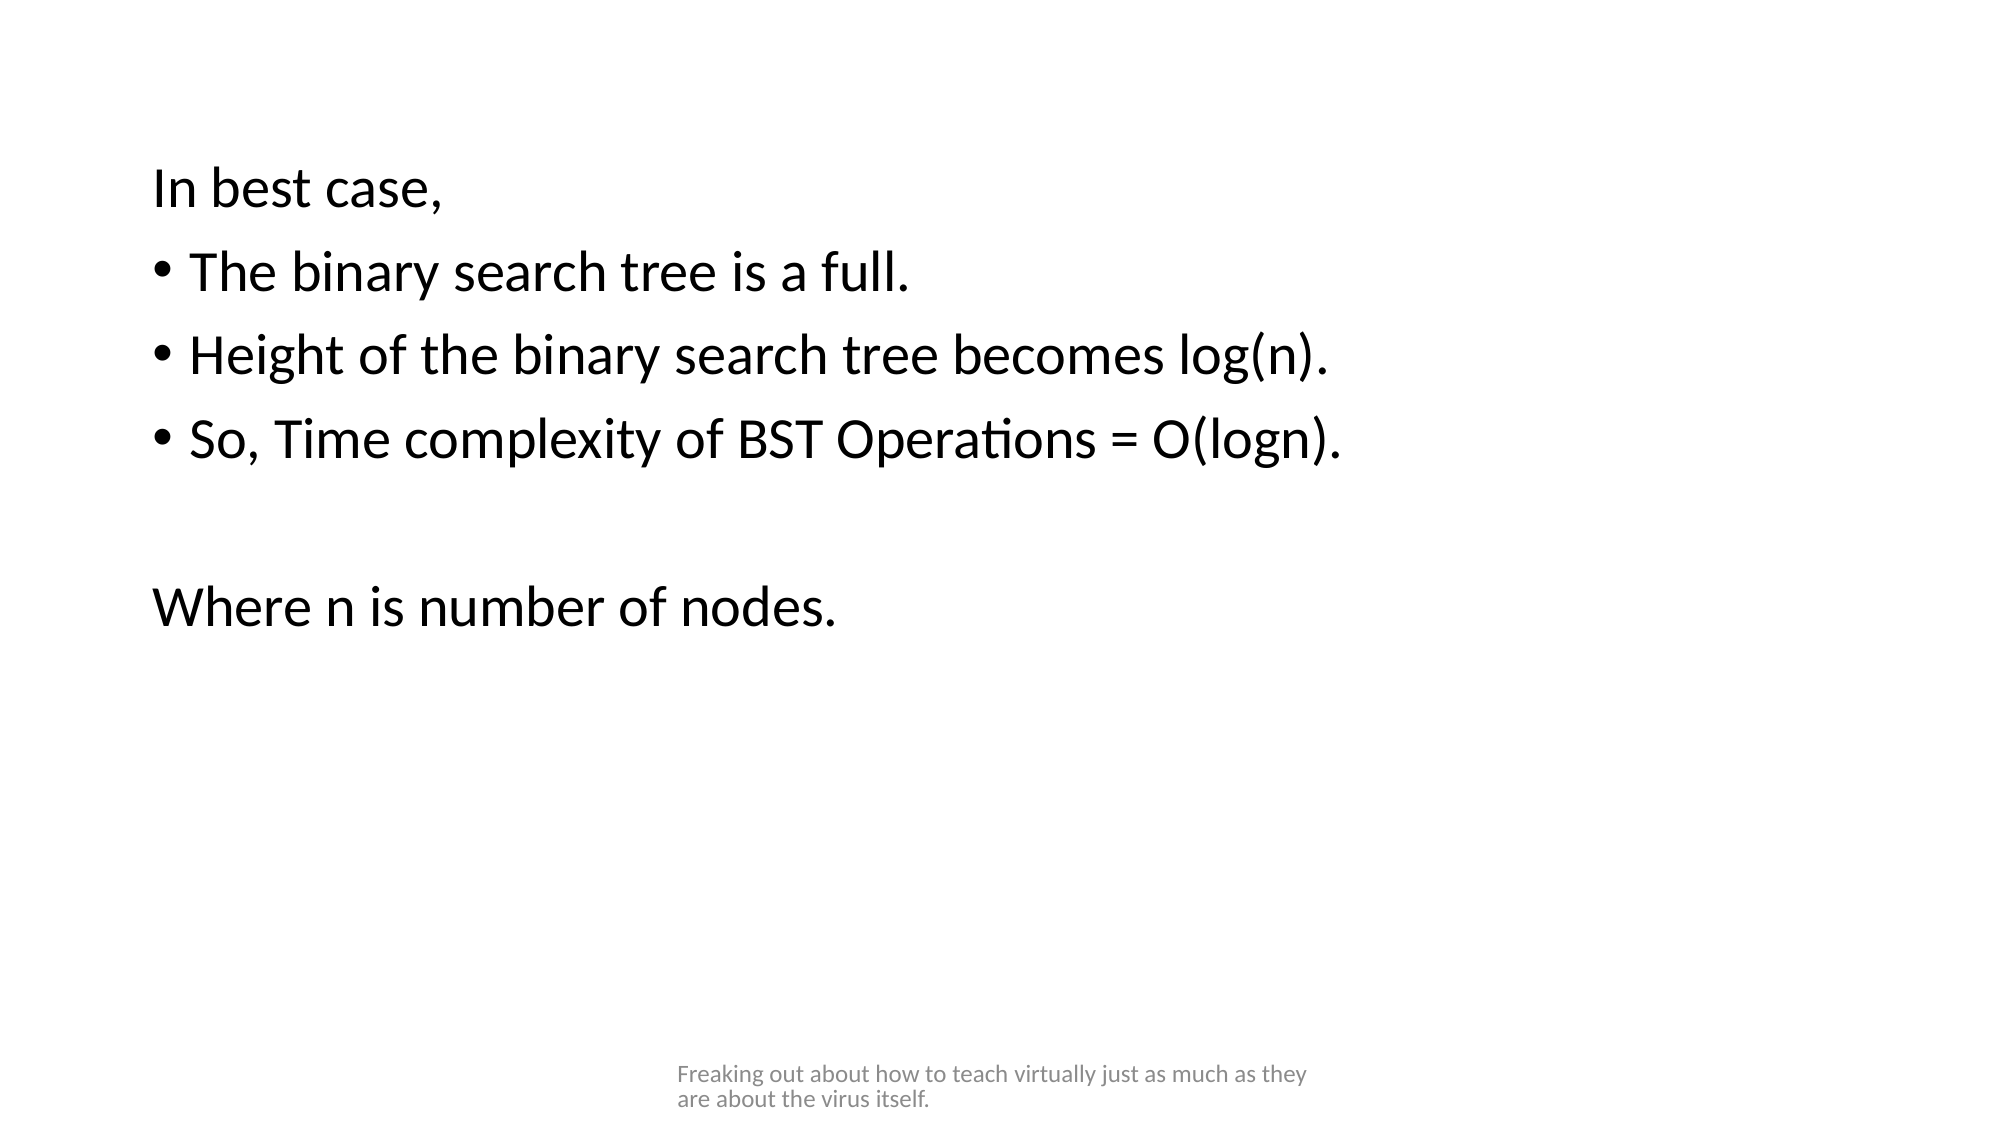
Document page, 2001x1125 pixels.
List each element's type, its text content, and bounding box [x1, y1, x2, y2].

list In best case, The binary search tree is a full. Height of the binary search tree becomes log(n). So, Time complexity of BST Operations = O(logn). Where n is number of nodes. [137, 149, 1863, 864]
footer Freaking out about how to teach virtually just as much as they are about the virus itself. [662, 1042, 1338, 1103]
